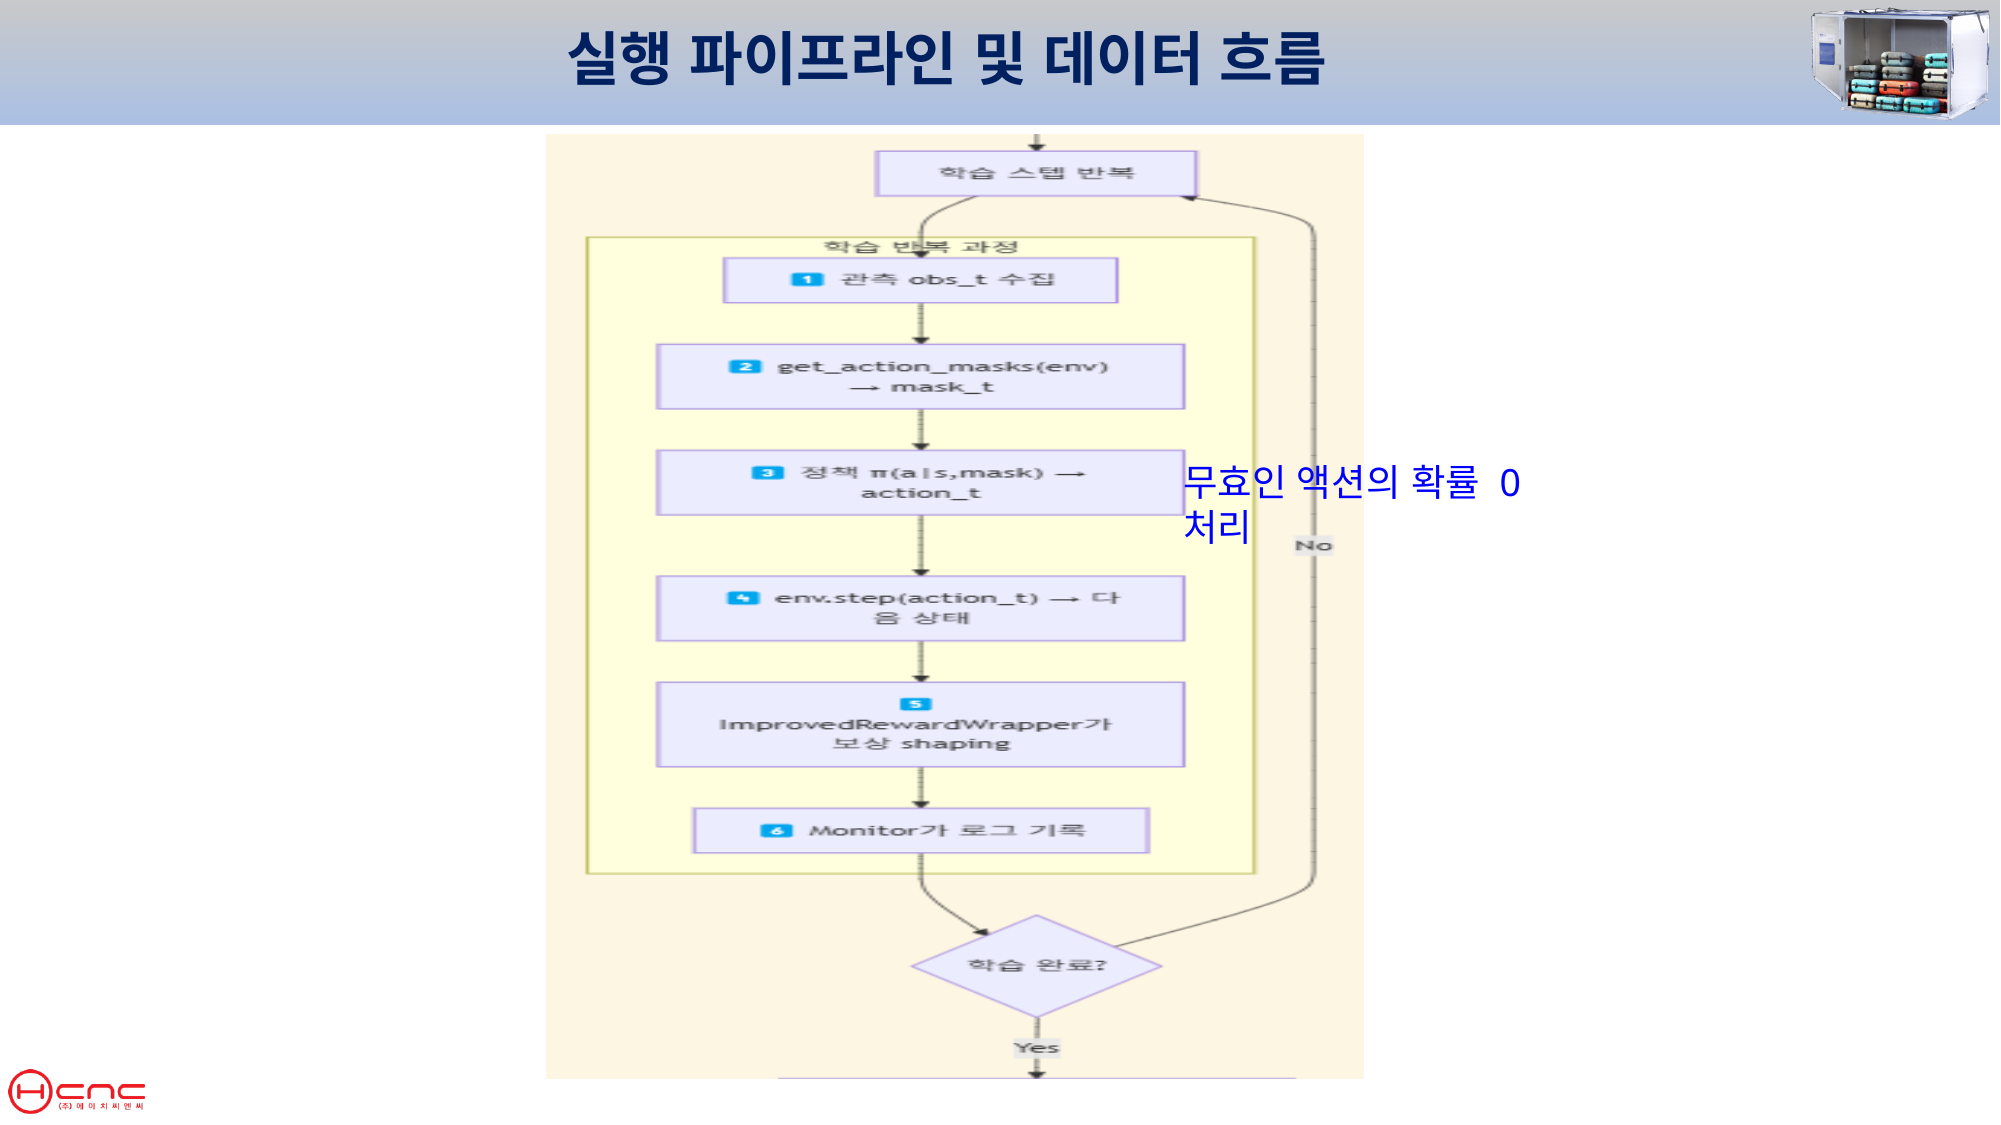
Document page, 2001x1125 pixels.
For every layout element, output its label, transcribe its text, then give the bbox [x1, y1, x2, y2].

text_box 실행 파이프라인 및 데이터 흐름 [535, 27, 1374, 104]
picture [1808, 2, 1993, 127]
picture [546, 134, 1364, 1079]
text_box 무효인 액션의 확률 0 처리 [1364, 451, 1615, 556]
picture [8, 1069, 145, 1114]
